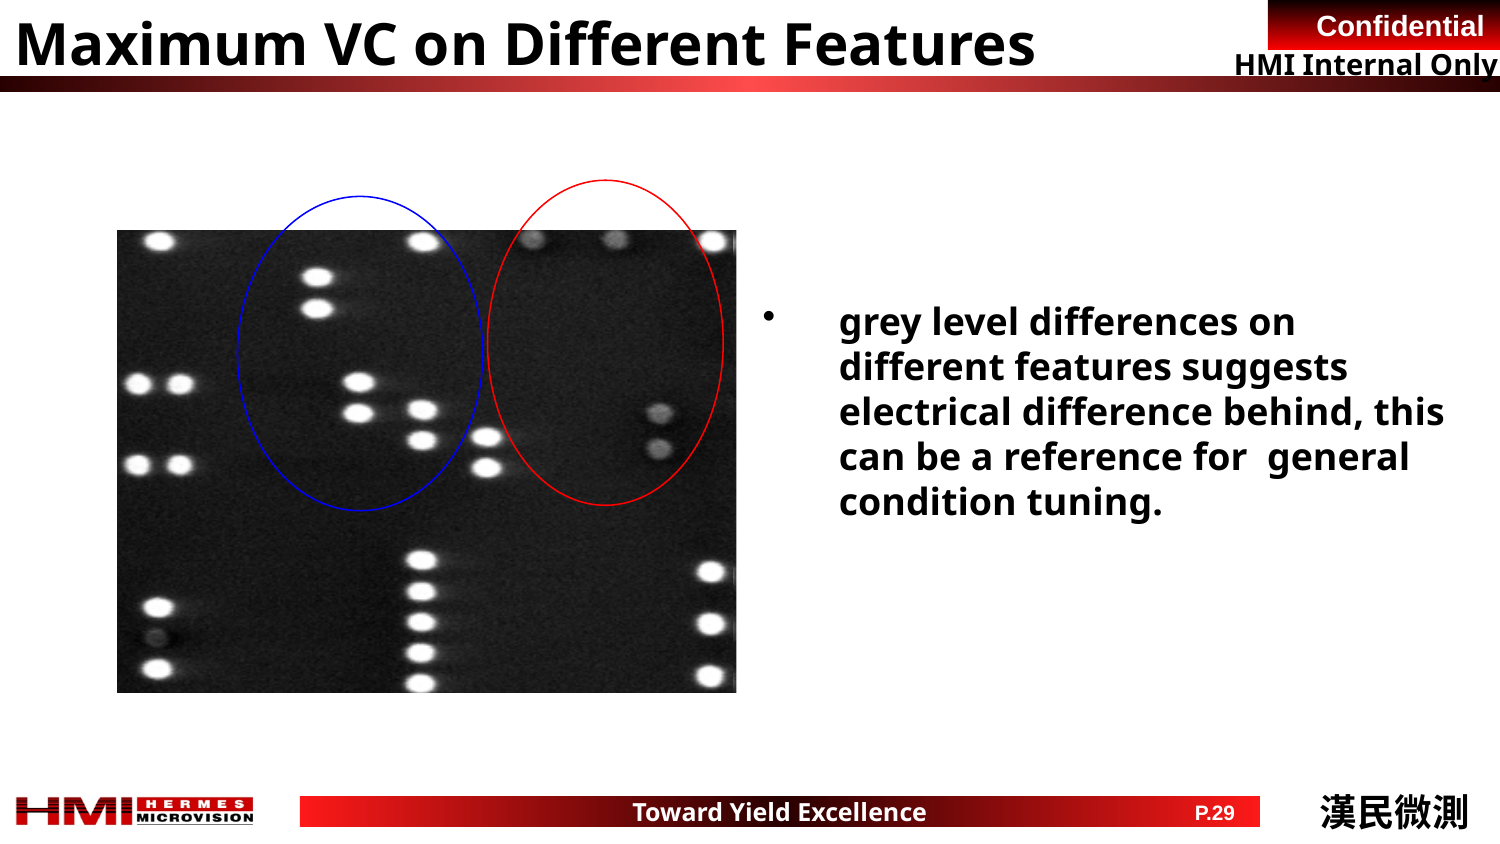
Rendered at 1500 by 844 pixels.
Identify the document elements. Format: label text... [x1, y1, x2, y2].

text_box Maximum VC on Different Features [0, 0, 1258, 85]
picture [15, 796, 255, 826]
text_box [287, 196, 433, 227]
text_box grey level differences on different features suggests electrical difference behind, this can be a reference for general condition tuning. [747, 290, 1469, 531]
text_box [522, 180, 689, 227]
picture [116, 229, 737, 693]
